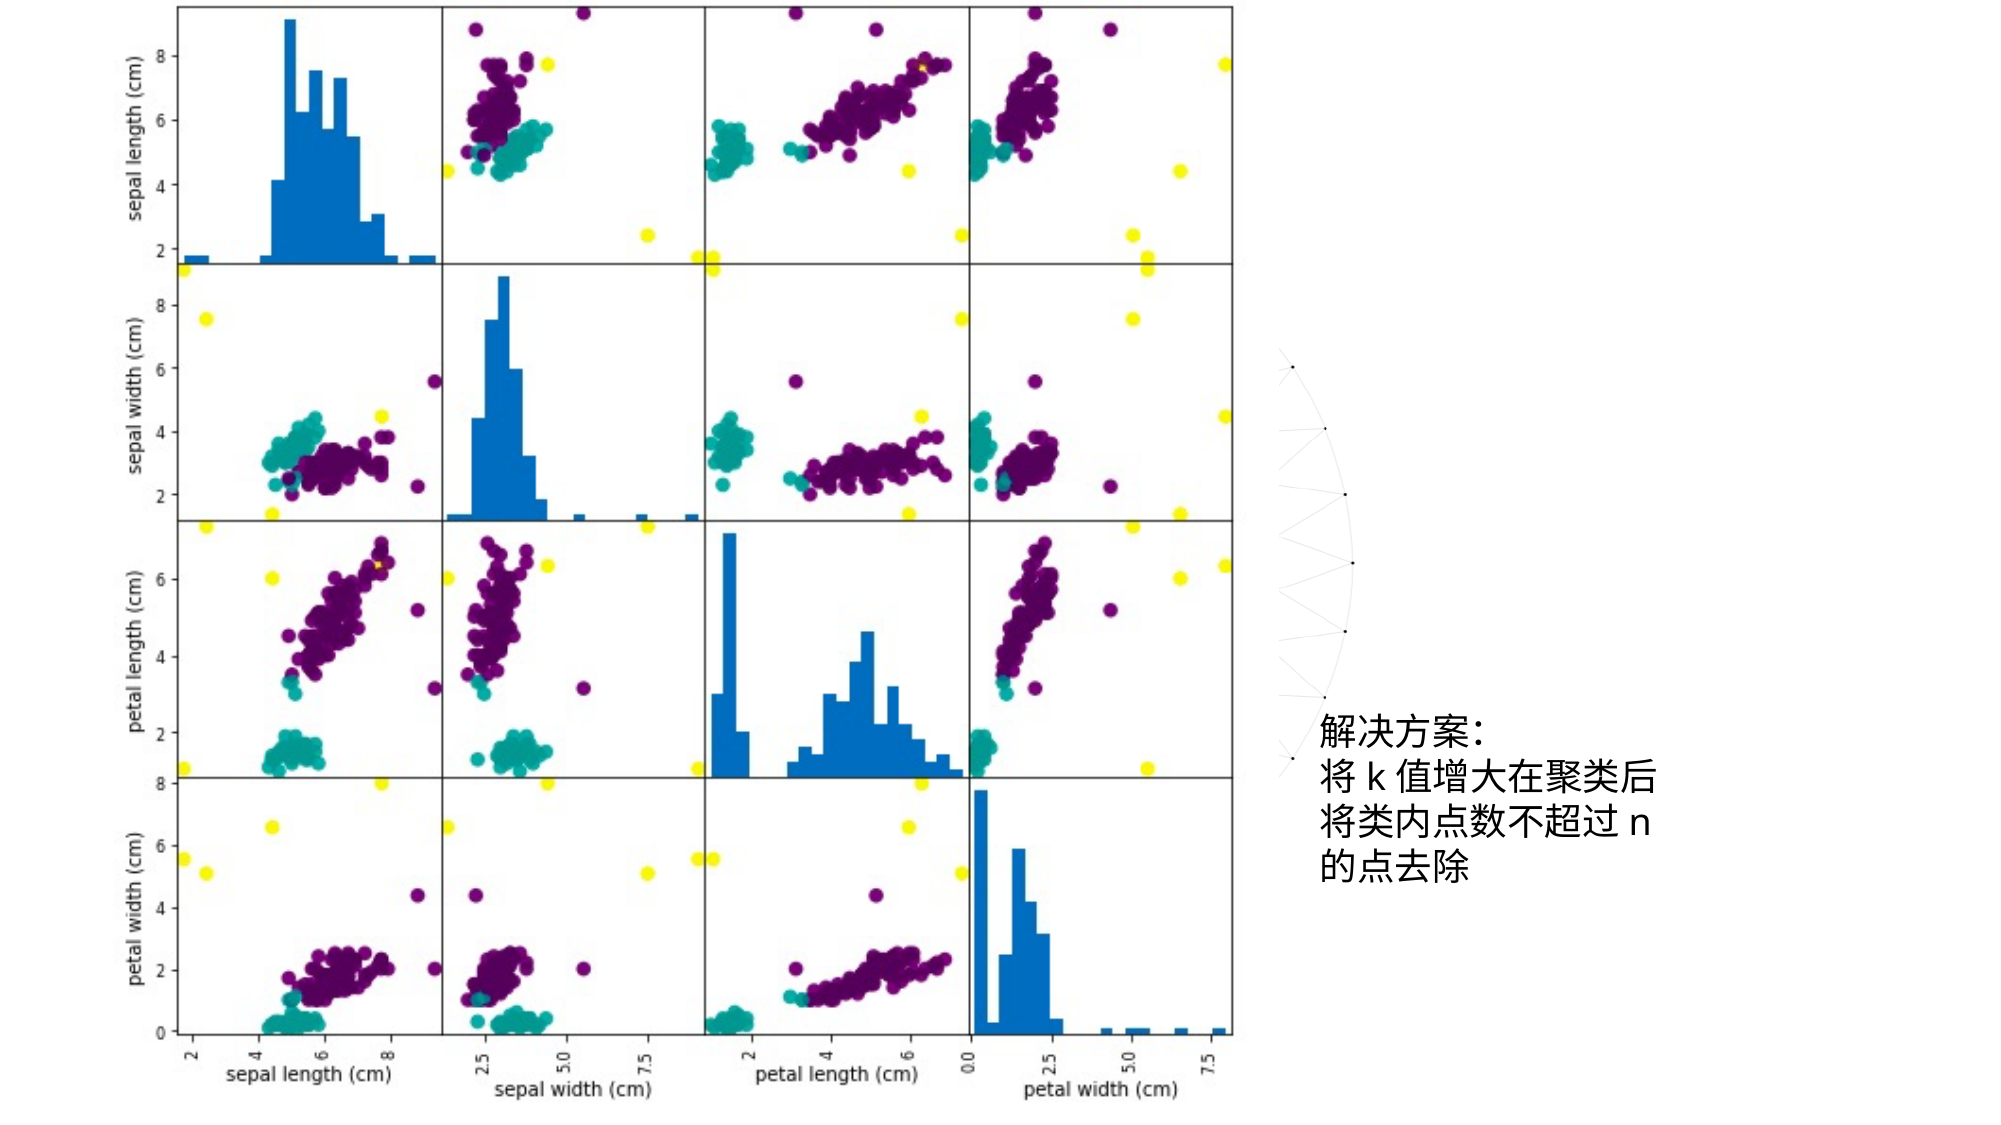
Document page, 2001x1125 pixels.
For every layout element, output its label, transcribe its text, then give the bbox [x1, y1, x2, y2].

text_box 解决方案： 将k值增大在聚类后将类内点数不超过n的点去除 [1304, 700, 1673, 986]
picture [113, 0, 1375, 1125]
